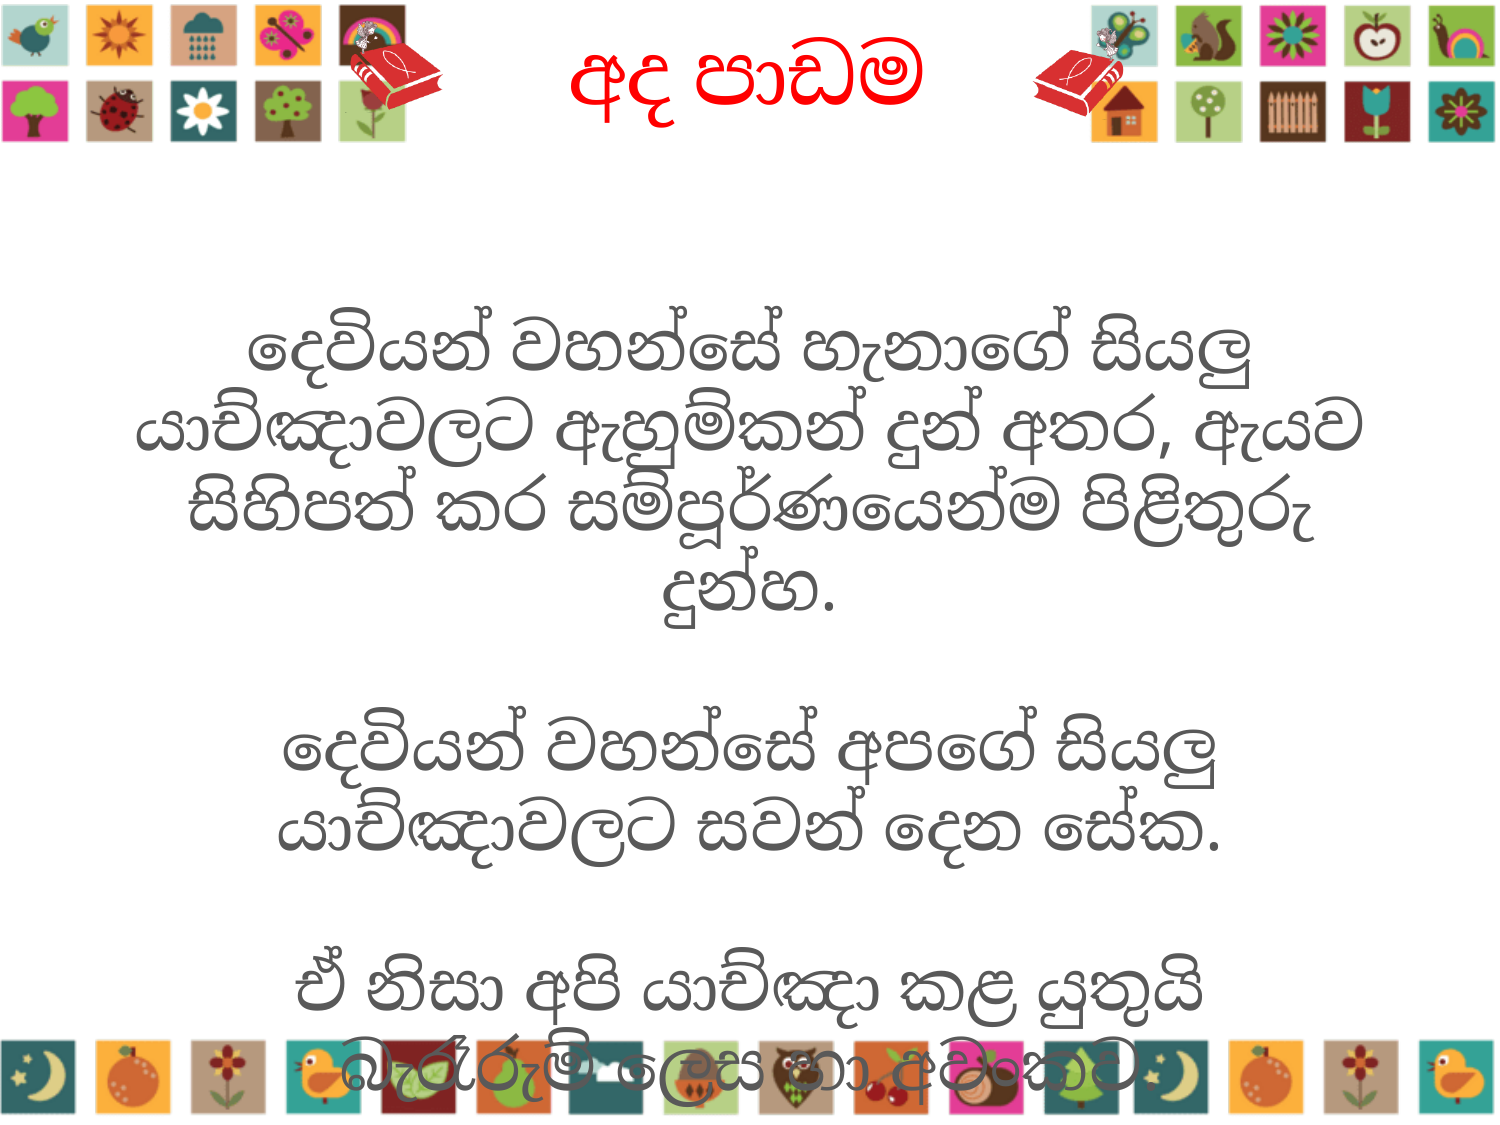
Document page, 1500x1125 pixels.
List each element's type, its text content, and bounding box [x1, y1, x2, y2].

text_box දෙවියන් වහන්සේ හැනාගේ සියලු යාච්ඤාවලට ඇහුම්කන් දුන් අතර, ඇයව සිහිපත් කර සම්පූර්ණයෙන්ම පිළිතුරු දුන්හ. දෙවියන් වහන්සේ අපගේ සියලු යාච්ඤාවලට සවන් දෙන සේක. ඒ නිසා අපි යාච්ඤා කළ යුතුයි බැරෑරුම් ලෙස හා අවංකව. [76, 296, 1424, 1027]
picture [1001, 3, 1500, 150]
picture [0, 3, 475, 150]
text_box අද පාඩම [425, 13, 1077, 129]
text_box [0, 1028, 1500, 1118]
